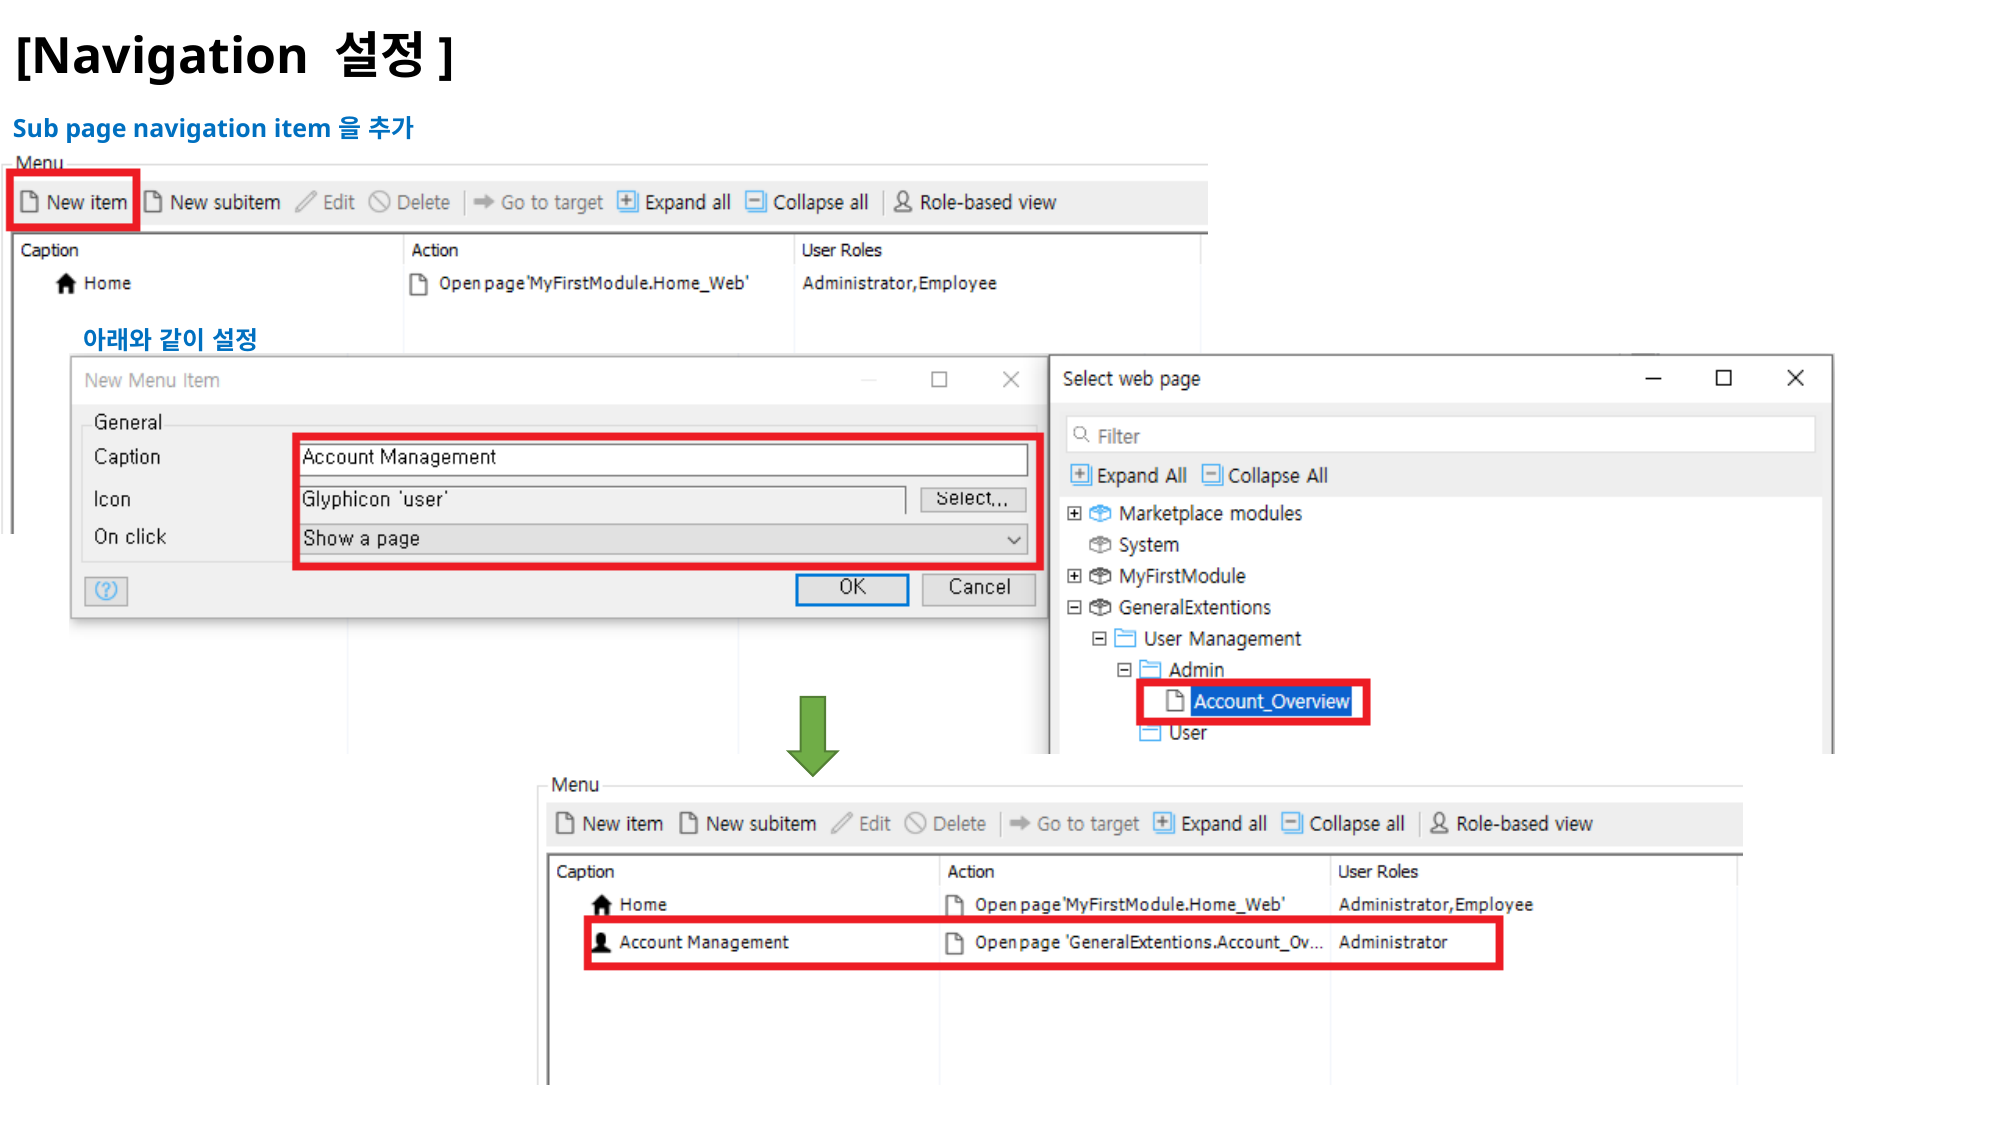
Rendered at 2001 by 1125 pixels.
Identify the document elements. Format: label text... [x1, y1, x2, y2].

text_box [789, 754, 837, 762]
picture [531, 762, 1743, 1085]
picture [0, 150, 1835, 754]
text_box [Navigation 설정] [0, 15, 470, 91]
text_box Sub page navigation item을 추가 [0, 105, 978, 150]
